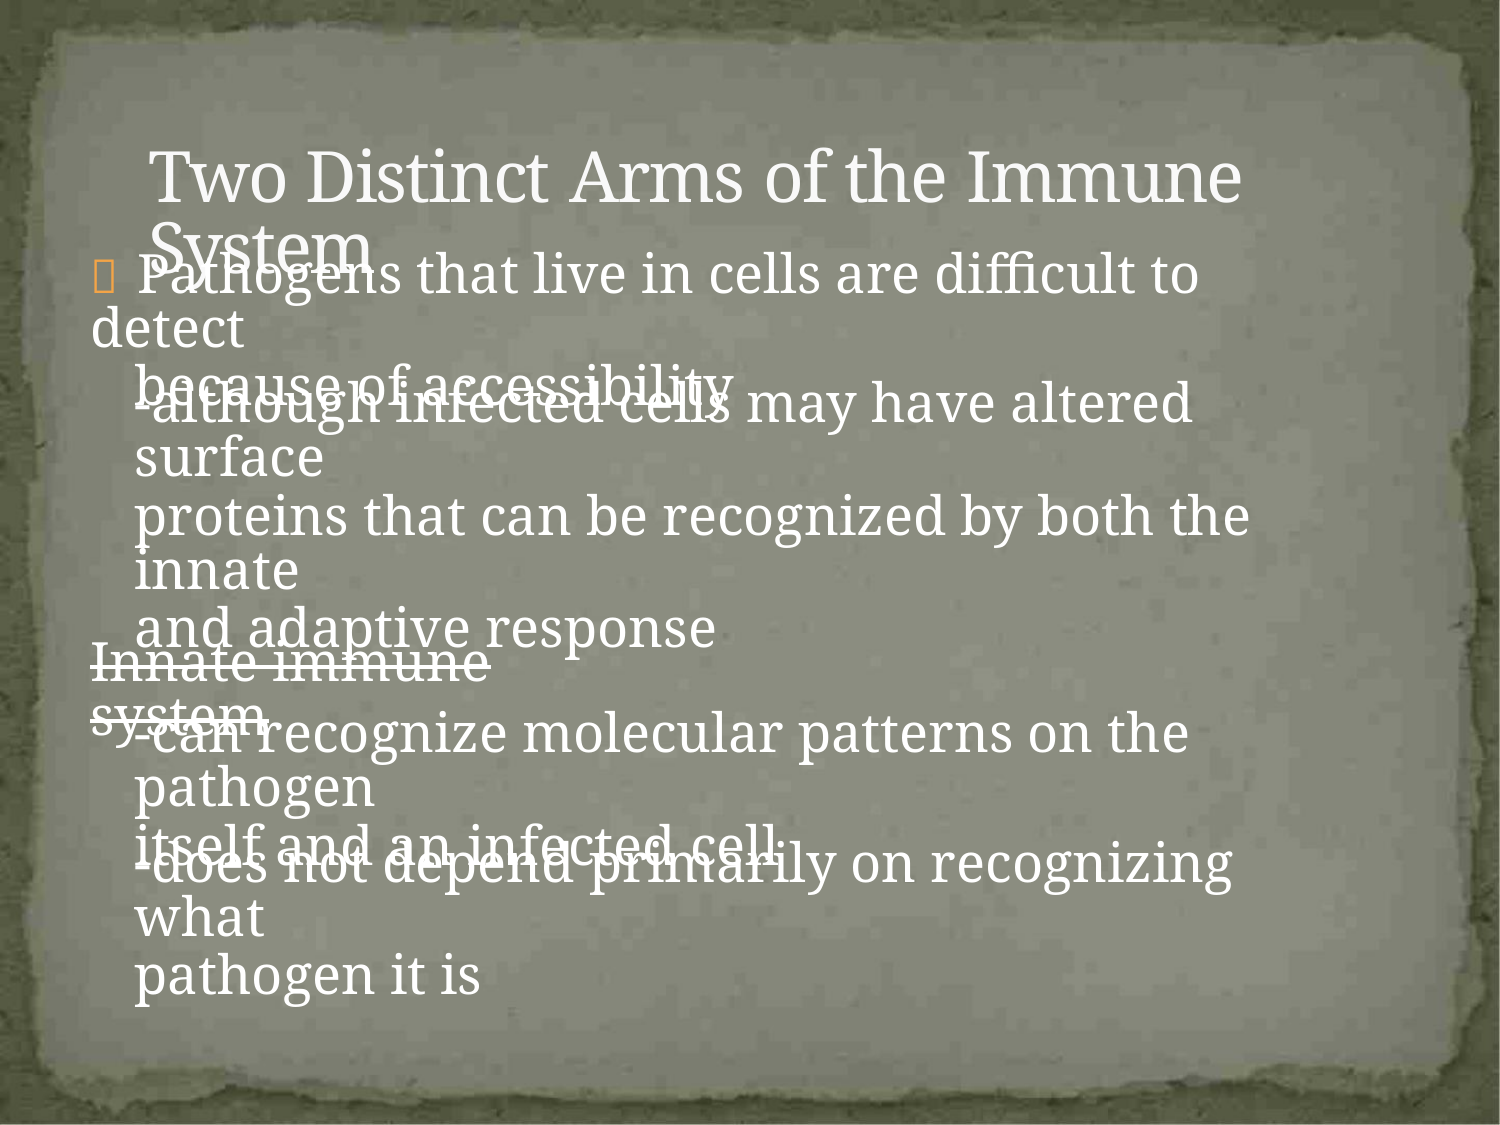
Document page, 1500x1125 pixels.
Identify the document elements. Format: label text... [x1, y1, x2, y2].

text_box [0, 0, 1500, 1125]
text_box -does not depend primarily on recognizing what pathogen it is [134, 838, 1293, 1006]
text_box Innate immune system [89, 638, 654, 747]
text_box  Pathogens that live in cells are difficult to detect because of accessibility [90, 249, 1292, 417]
text_box -can recognize molecular patterns on the pathogen itself and an infected cell [134, 709, 1358, 877]
text_box Two Distinct Arms of the Immune System [148, 145, 1389, 288]
text_box -although infected cells may have altered surface proteins that can be recognized by both the innate and adaptive response [134, 379, 1346, 659]
